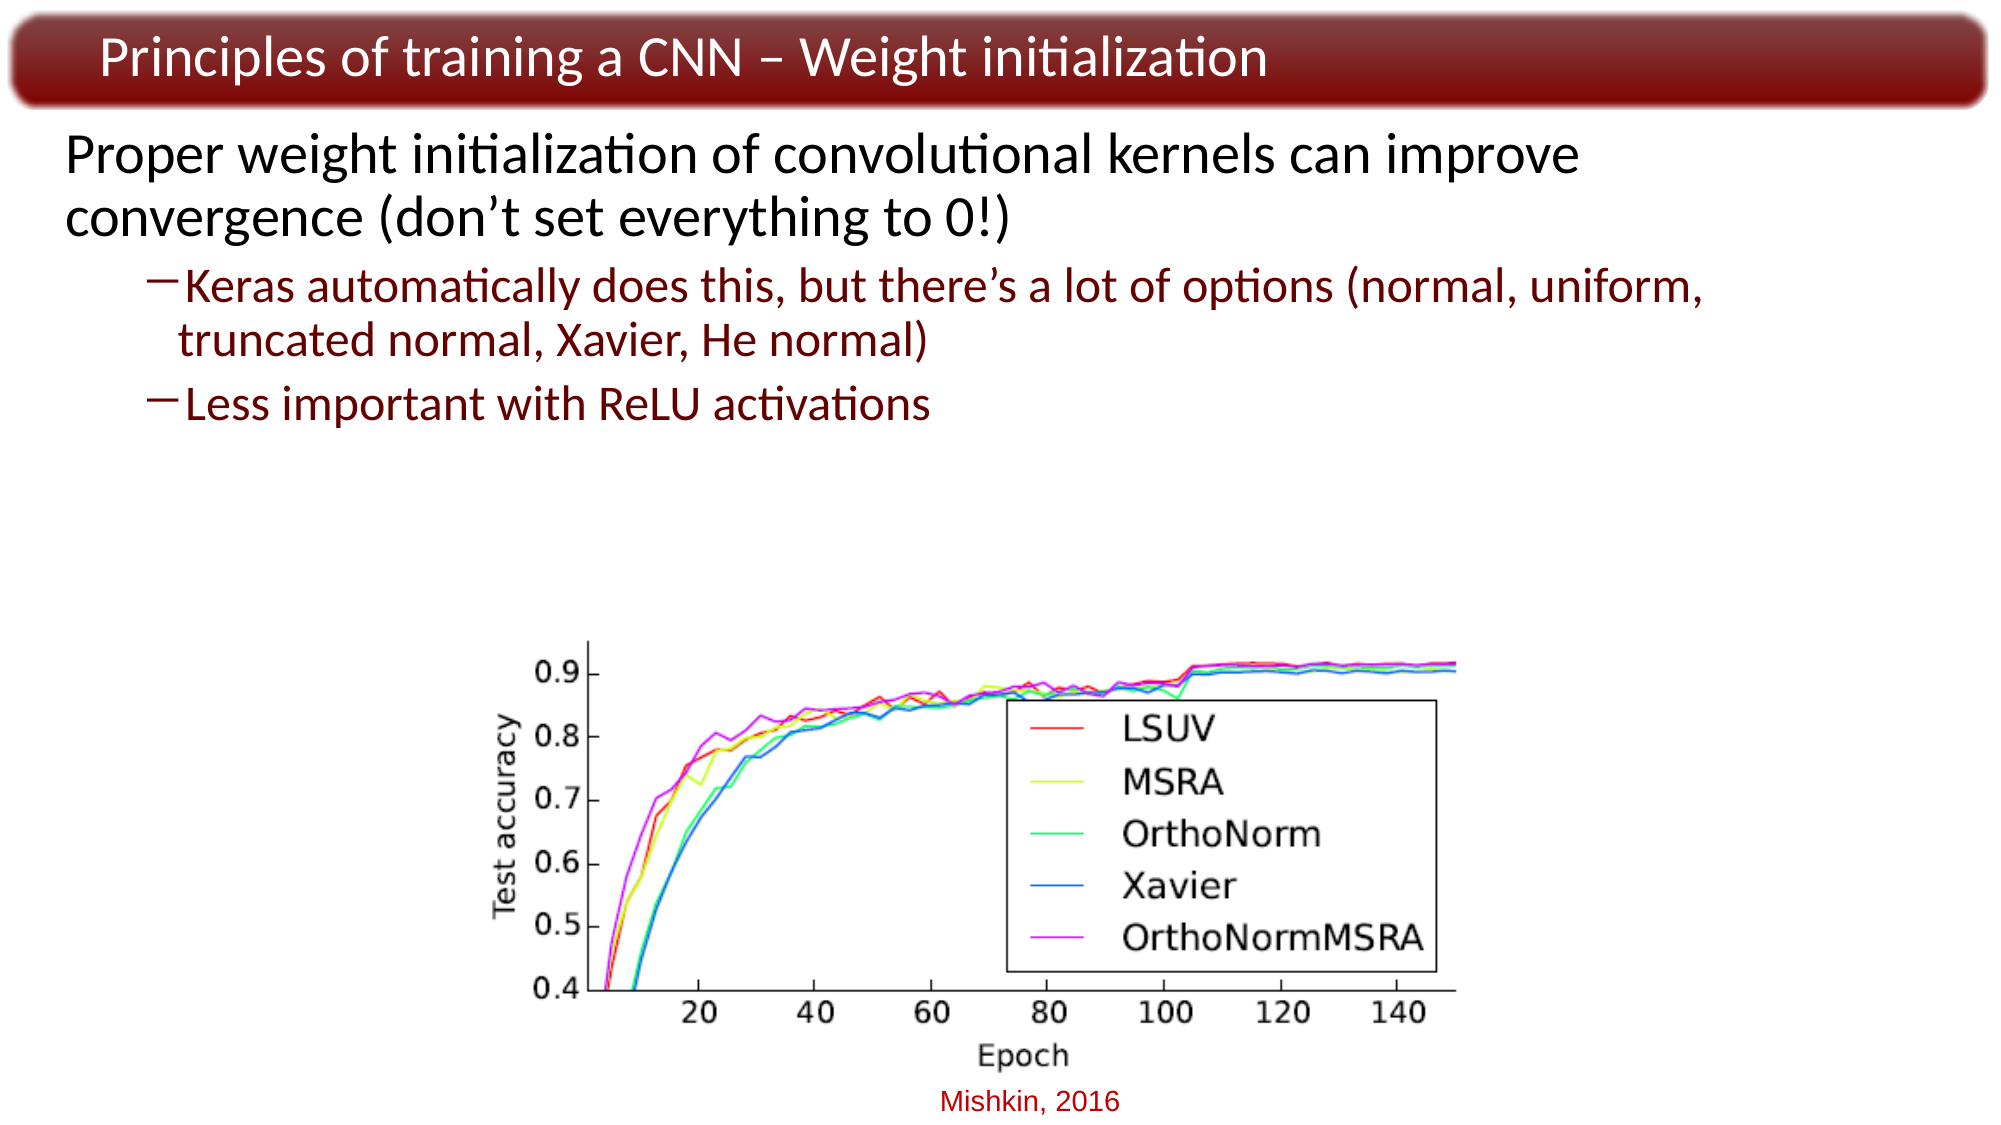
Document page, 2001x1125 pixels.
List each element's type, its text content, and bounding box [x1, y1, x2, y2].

text_box Mishkin, 2016 [925, 1075, 1136, 1125]
list Proper weight initialization of convolutional kernels can improve convergence (don’t set everything to 0!) Keras automatically does this, but there’s a lot of options (normal, uniform, truncated normal, Xavier, He normal) Less important with ReLU activations [50, 115, 1900, 1091]
picture [471, 636, 1460, 1075]
list Principles of training a CNN – Weight initialization [99, 16, 1965, 100]
